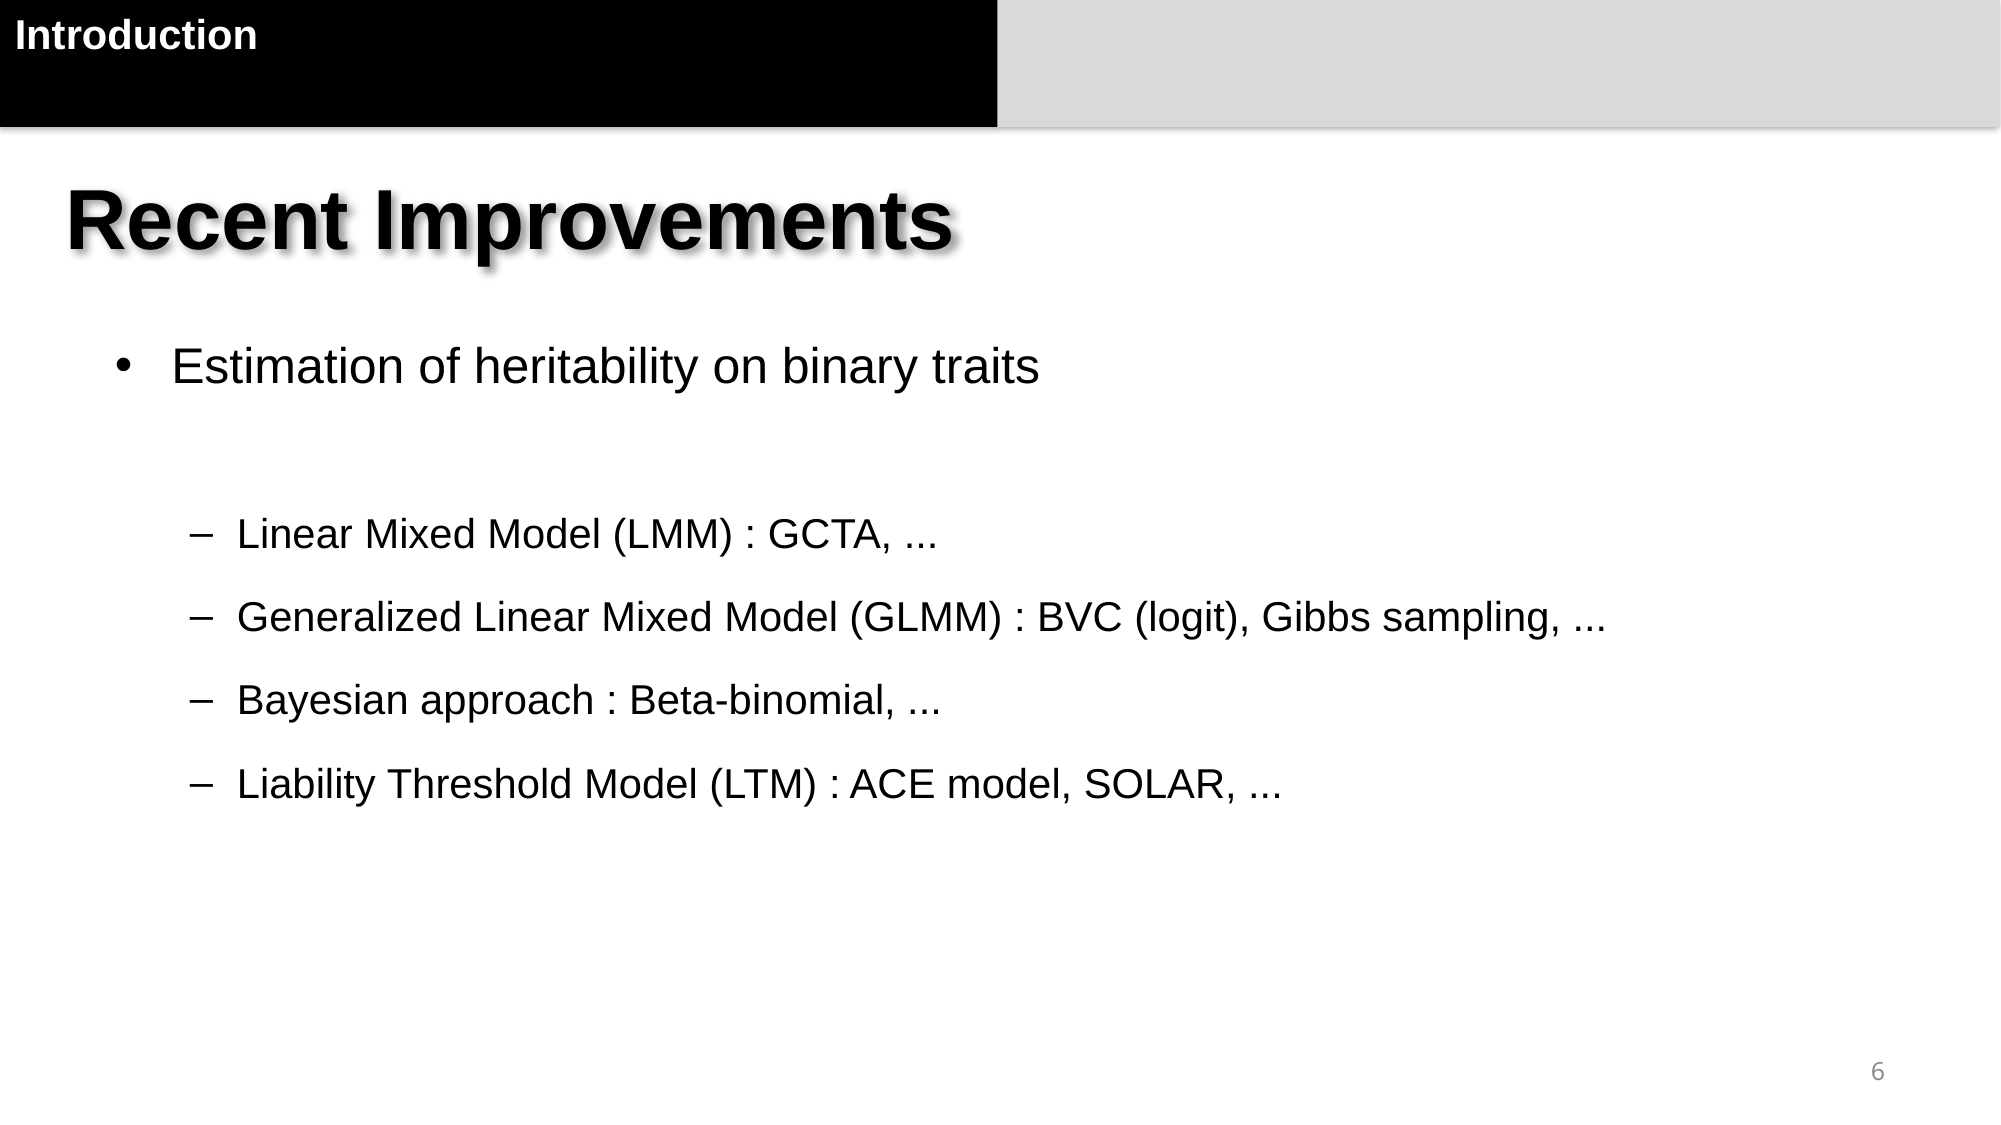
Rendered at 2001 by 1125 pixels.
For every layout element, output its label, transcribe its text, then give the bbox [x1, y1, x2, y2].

slide_number 6 [1433, 1042, 1900, 1103]
text_box Introduction [0, 0, 894, 65]
list Estimation of heritability on binary traits Linear Mixed Model (LMM) : GCTA, ... Generalized Linear Mixed Model (GLMM) : BVC (logit), Gibbs sampling, ... Bayesian approach : Beta-binomial, ... Liability Threshold Model (LTM) : ACE model, SOLAR, ... [99, 326, 1900, 1053]
title Recent Improvements [50, 155, 1851, 274]
